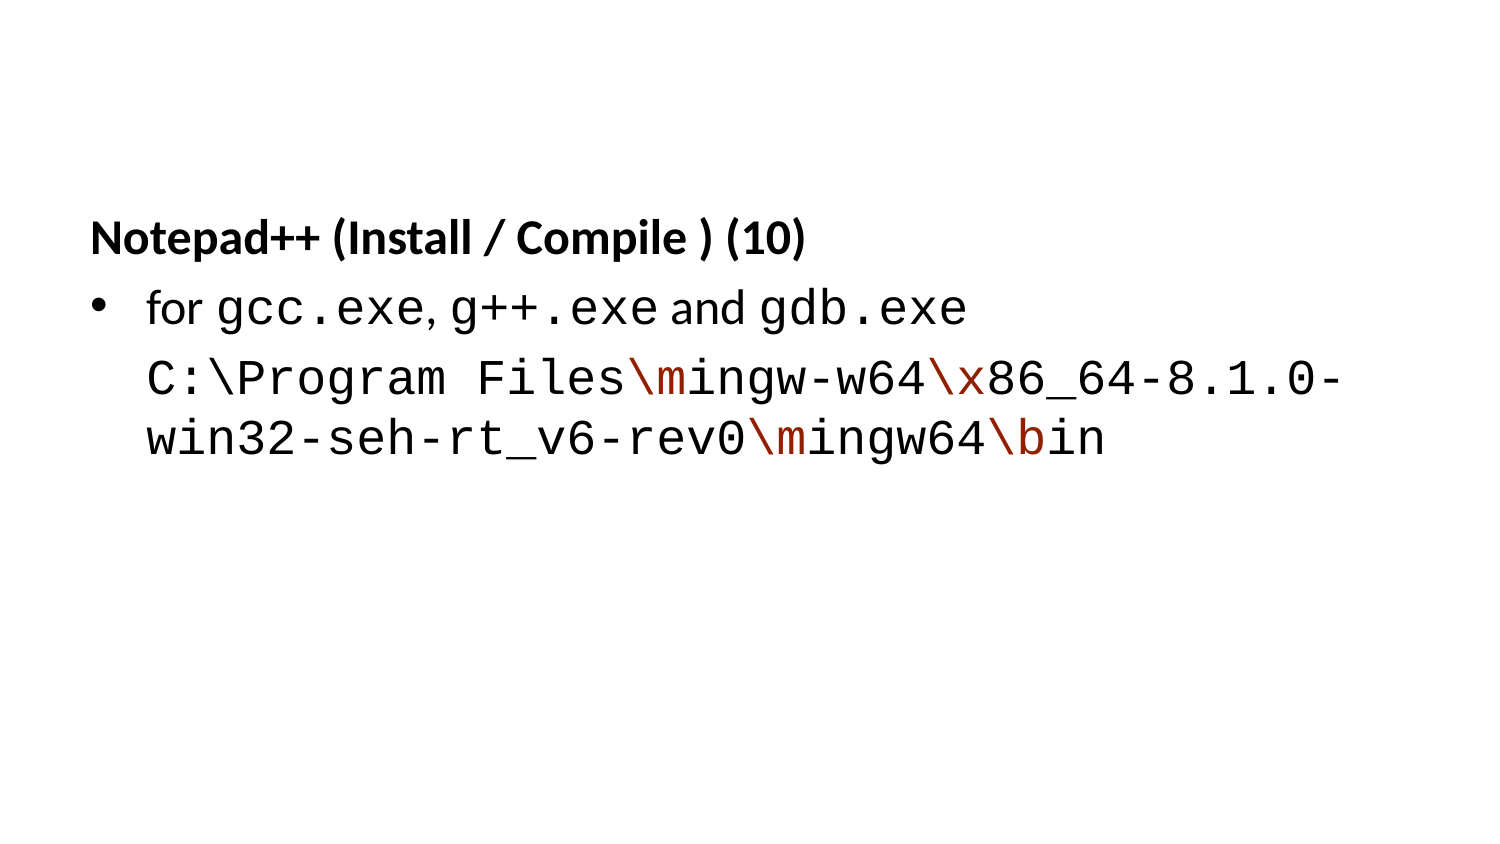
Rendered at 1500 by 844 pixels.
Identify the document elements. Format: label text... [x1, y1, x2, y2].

list Notepad++ (Install / Compile ) (10) for gcc.exe, g++.exe and gdb.exe C:\Program Files\mingw-w64\x86_64-8.1.0-win32-seh-rt_v6-rev0\mingw64\bin [75, 196, 1425, 754]
